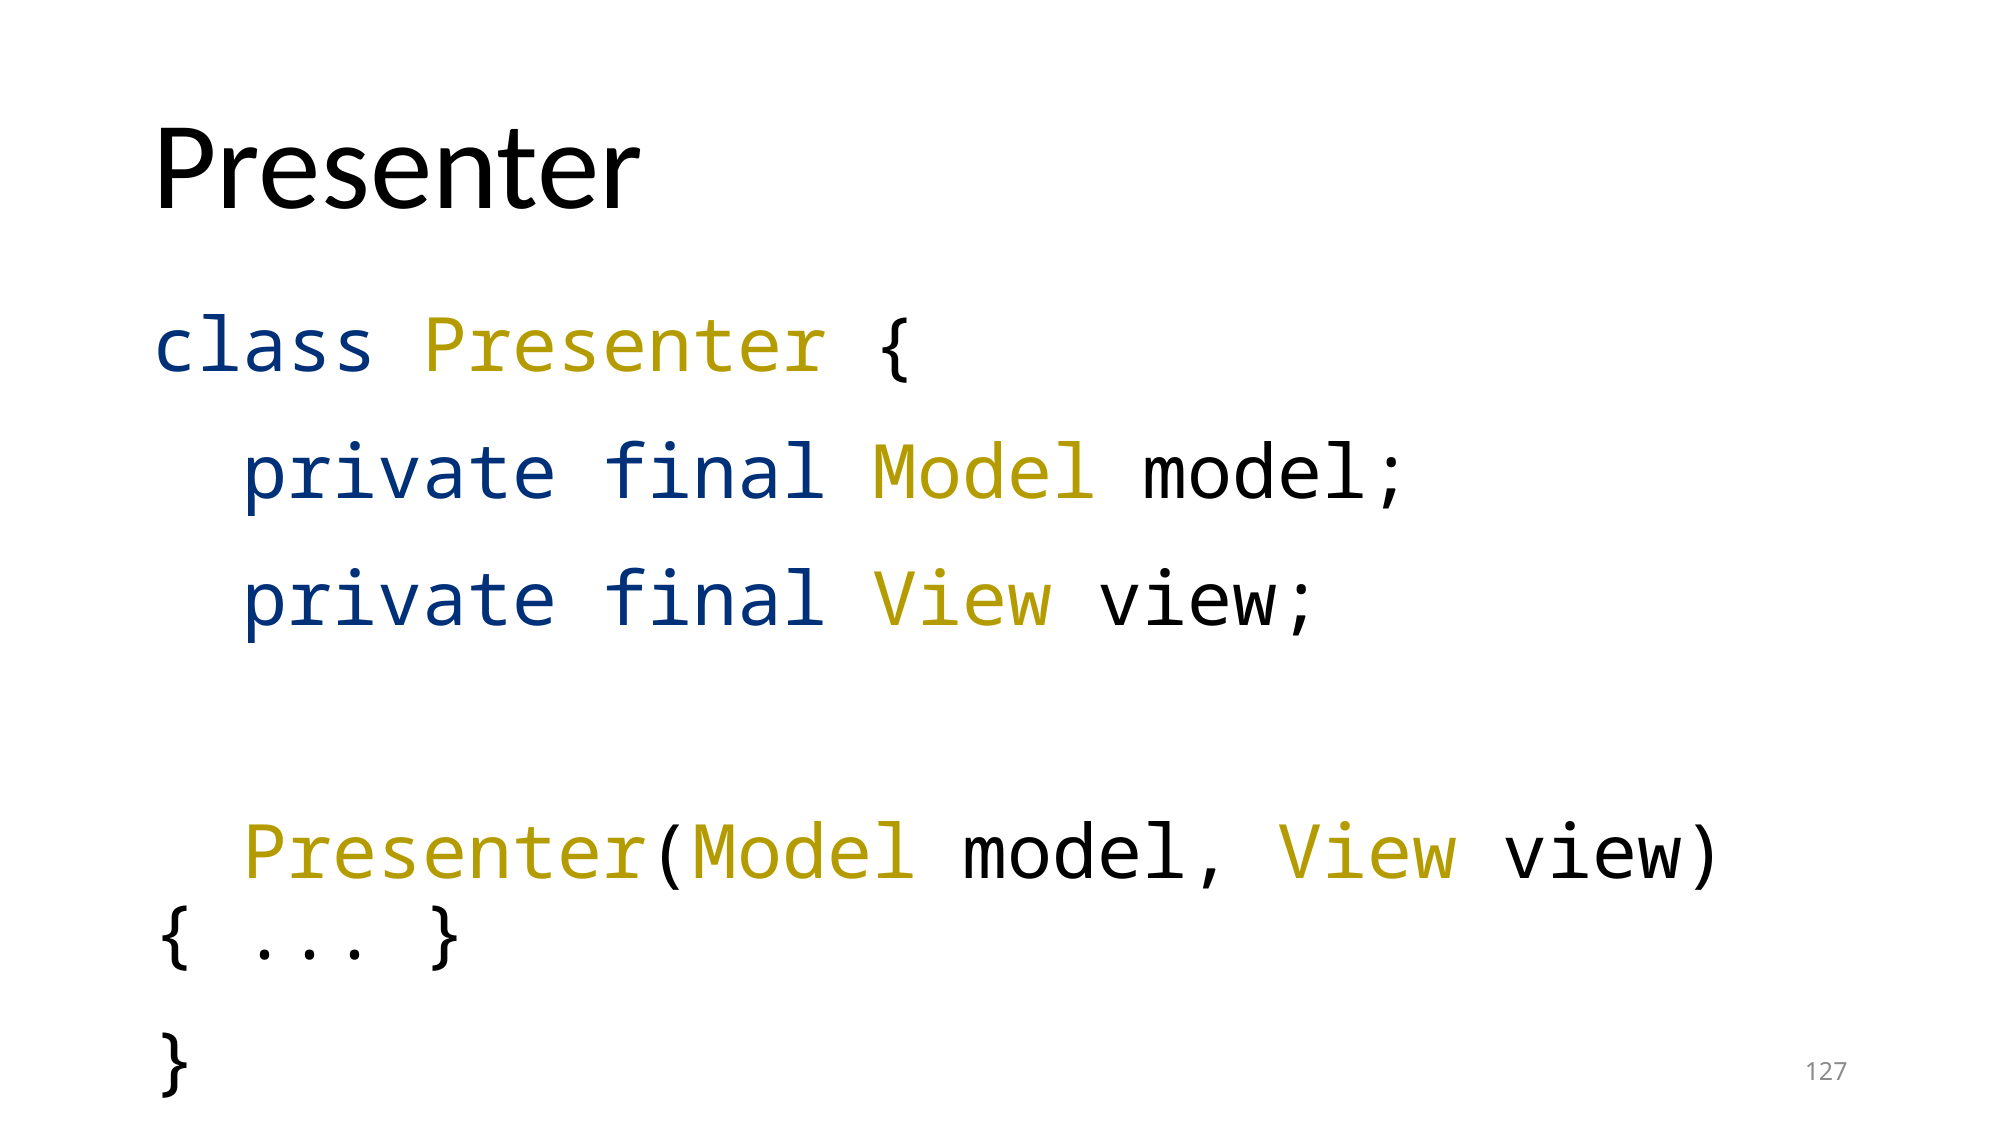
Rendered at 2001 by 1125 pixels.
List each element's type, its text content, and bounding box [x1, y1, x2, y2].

list class Presenter { private final Model model; private final View view; Presenter(Model model, View view) { ... } } [137, 299, 2000, 1125]
title Presenter [137, 59, 1863, 278]
slide_number 127 [1412, 1042, 1863, 1103]
